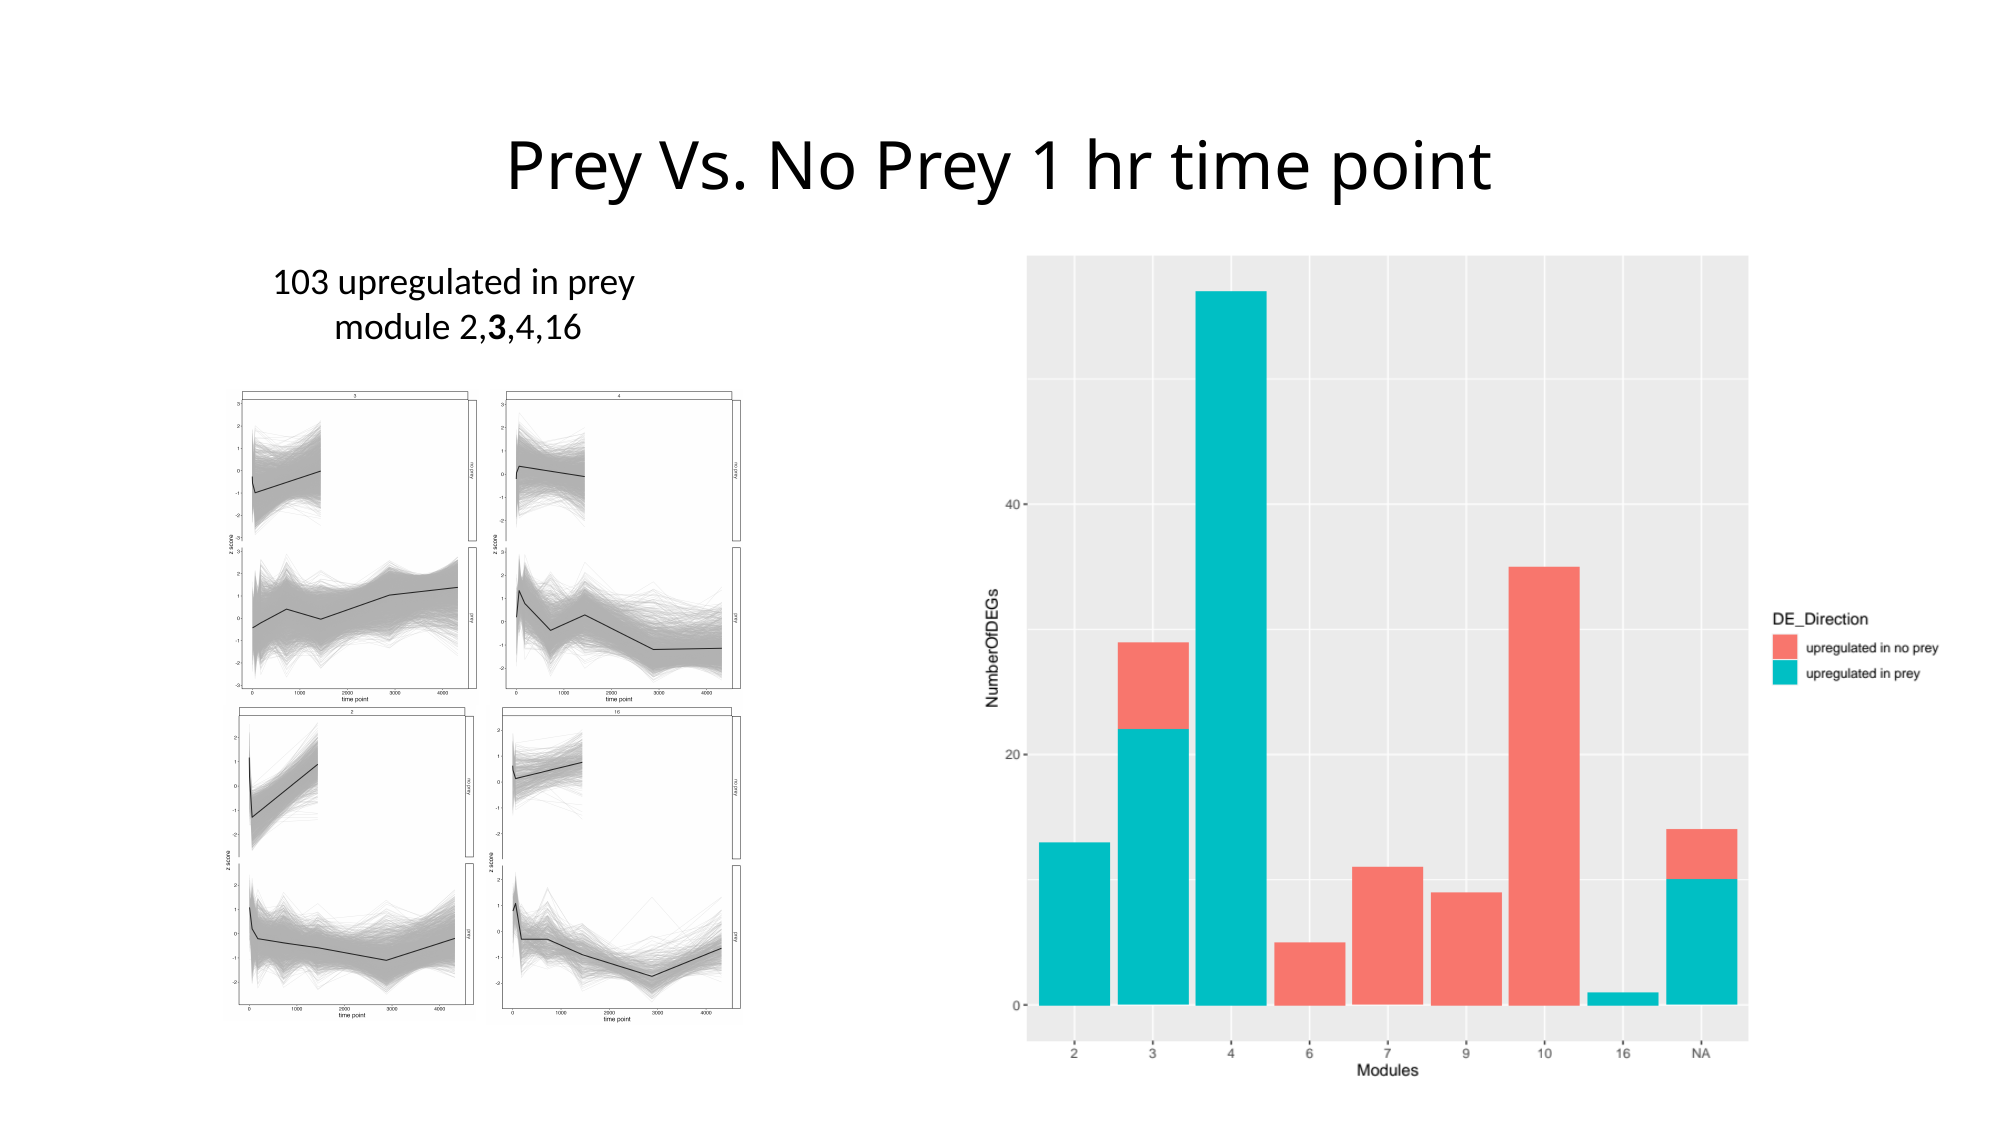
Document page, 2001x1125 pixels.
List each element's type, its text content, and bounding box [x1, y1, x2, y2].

text_box 103 upregulated in prey module 2,3,4,16 [156, 249, 760, 355]
picture [486, 389, 743, 1025]
picture [978, 249, 1953, 1086]
text_box Prey Vs. No Prey 1 hr time point [388, 0, 1612, 212]
picture [223, 389, 479, 1021]
